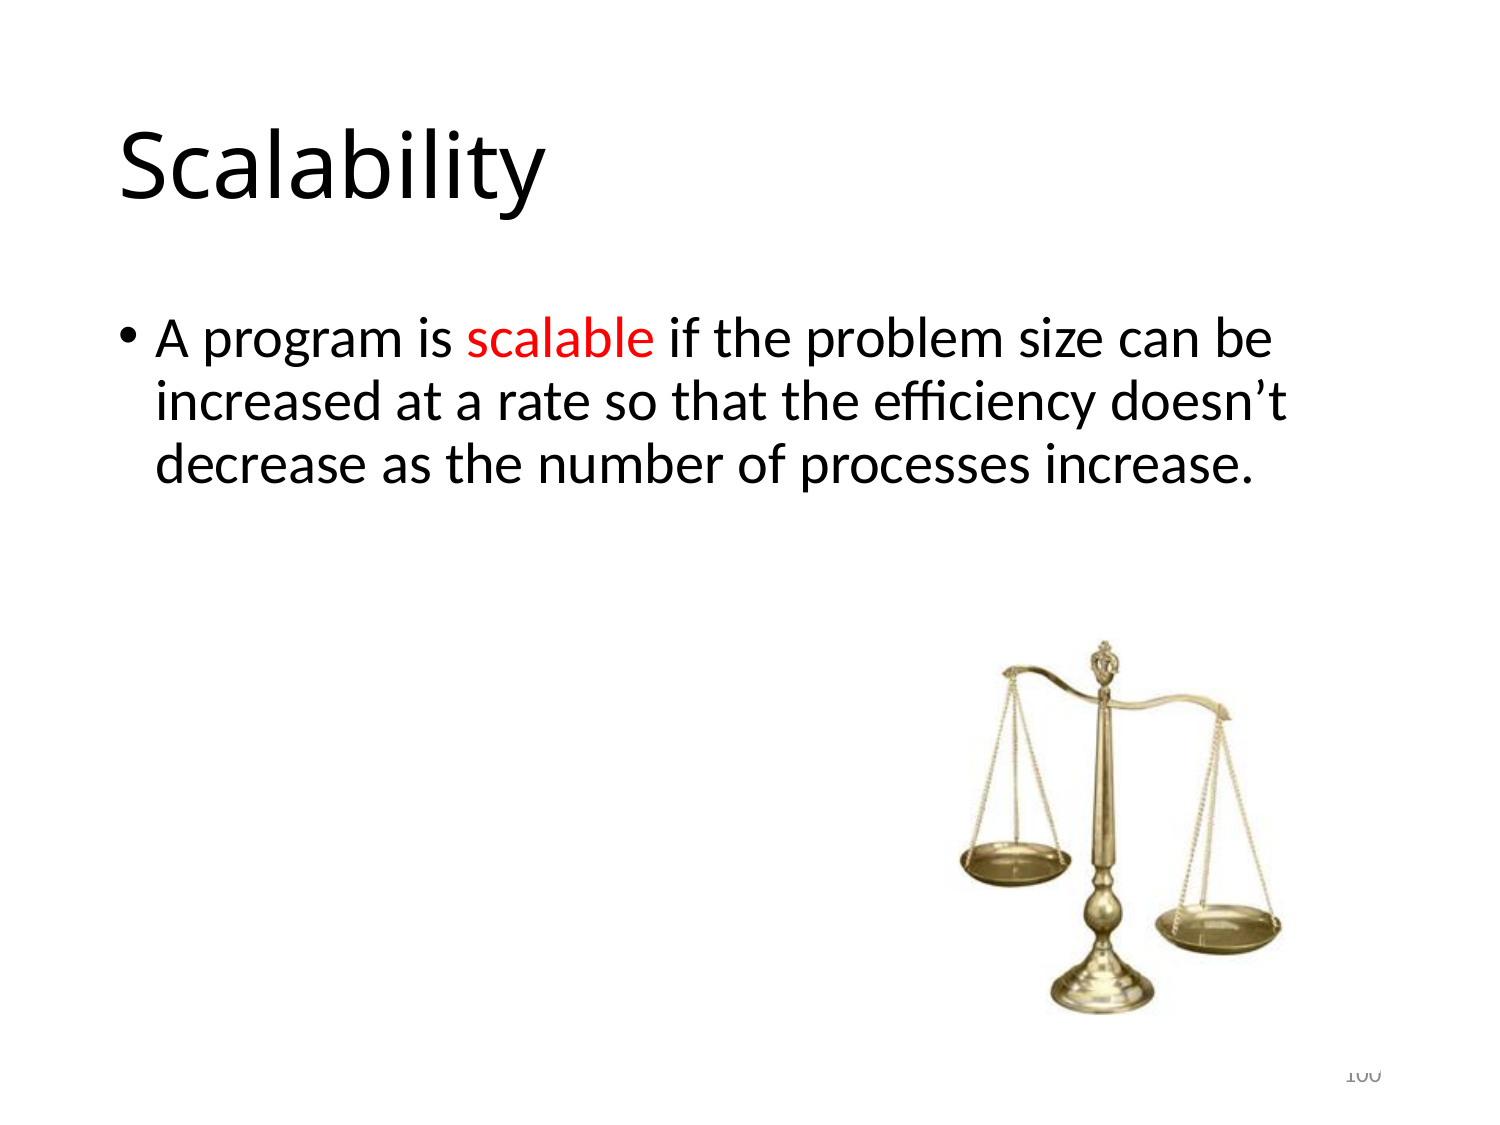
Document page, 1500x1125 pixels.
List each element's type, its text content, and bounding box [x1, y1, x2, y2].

slide_number 100 [1059, 1042, 1397, 1103]
title Scalability [103, 59, 1397, 278]
picture [871, 564, 1380, 1073]
list A program is scalable if the problem size can be increased at a rate so that the efficiency doesn’t decrease as the number of processes increase. [103, 299, 1397, 1014]
